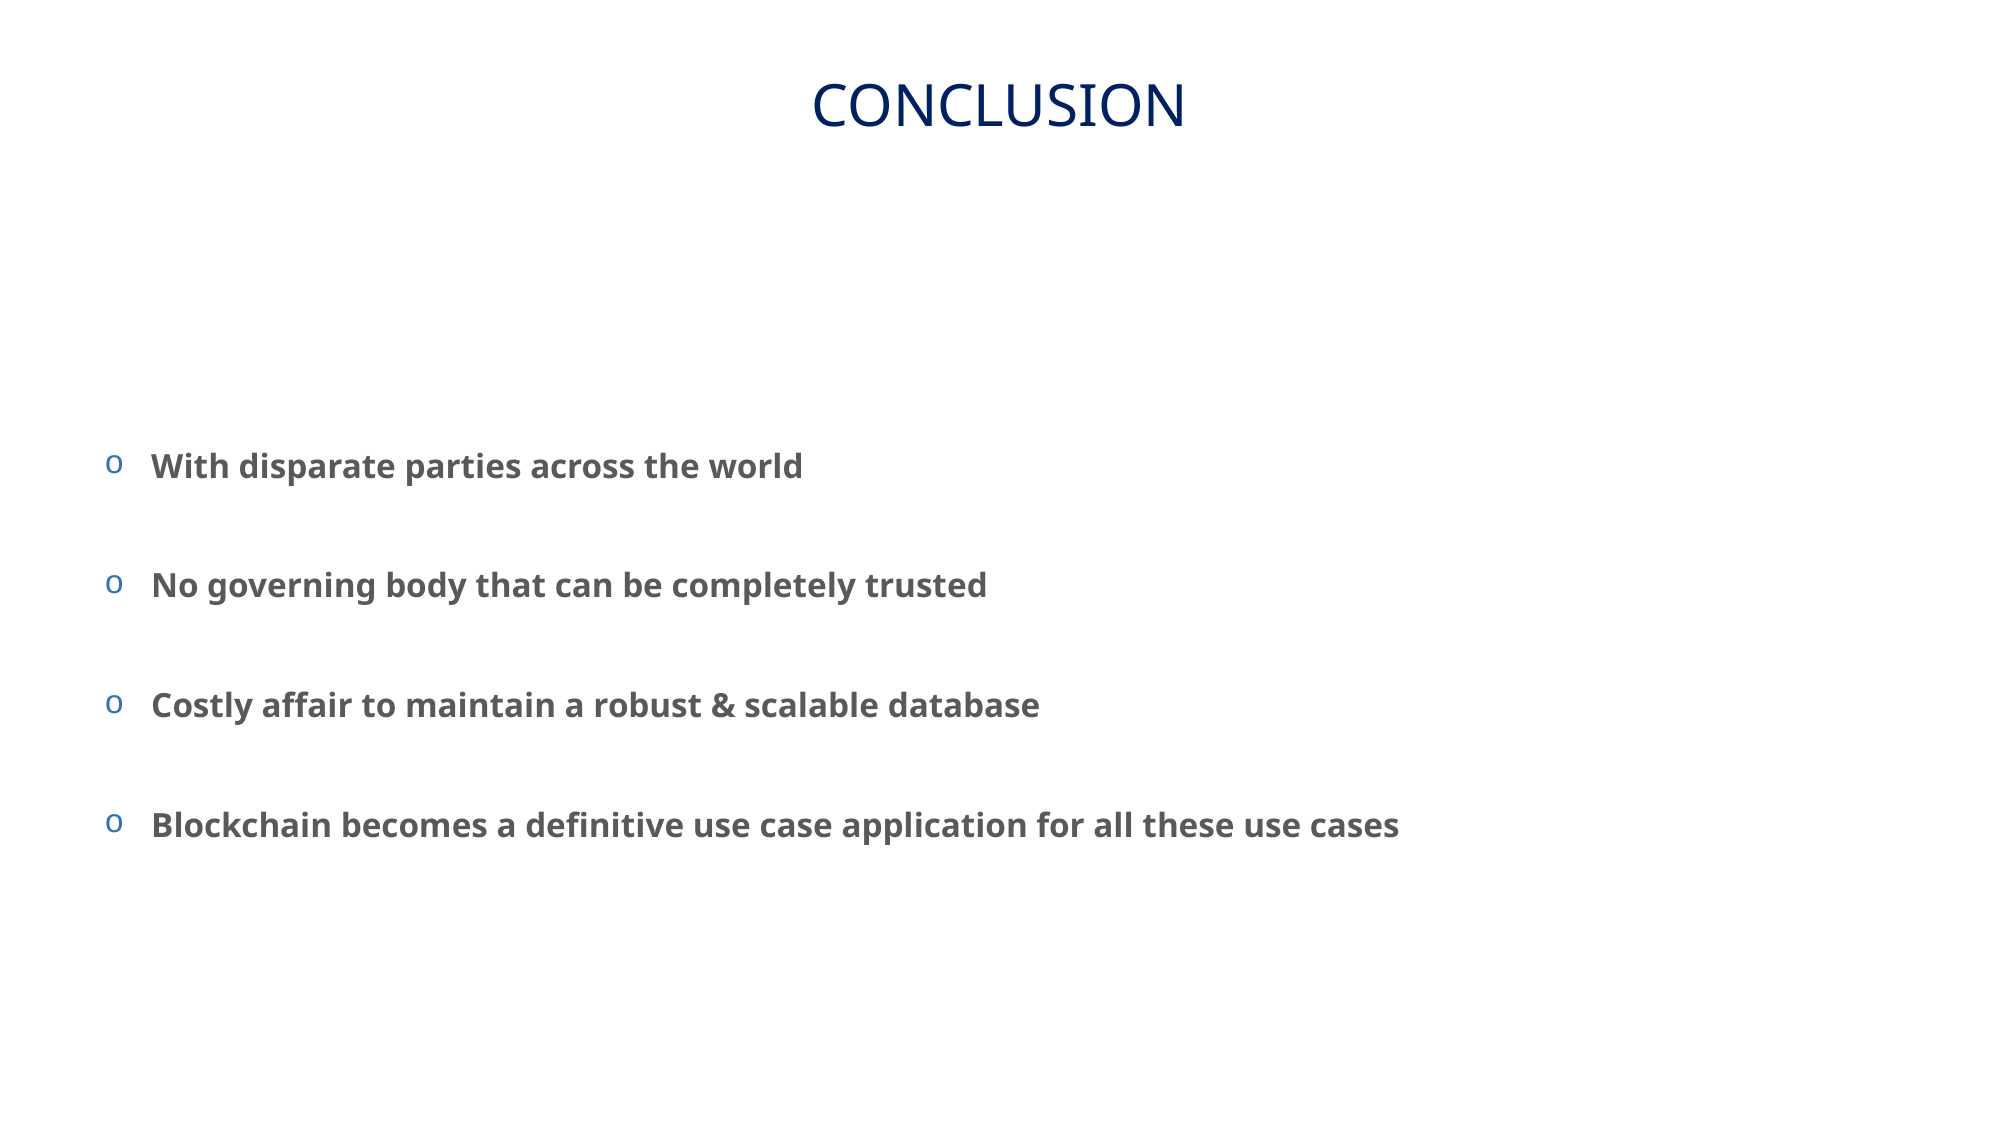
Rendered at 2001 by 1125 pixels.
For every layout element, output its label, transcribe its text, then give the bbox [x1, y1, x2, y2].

text_box CONCLUSION [0, 60, 2000, 146]
text_box With disparate parties across the world No governing body that can be completely trusted Costly affair to maintain a robust & scalable database Blockchain becomes a definitive use case application for all these use cases [89, 357, 1911, 972]
